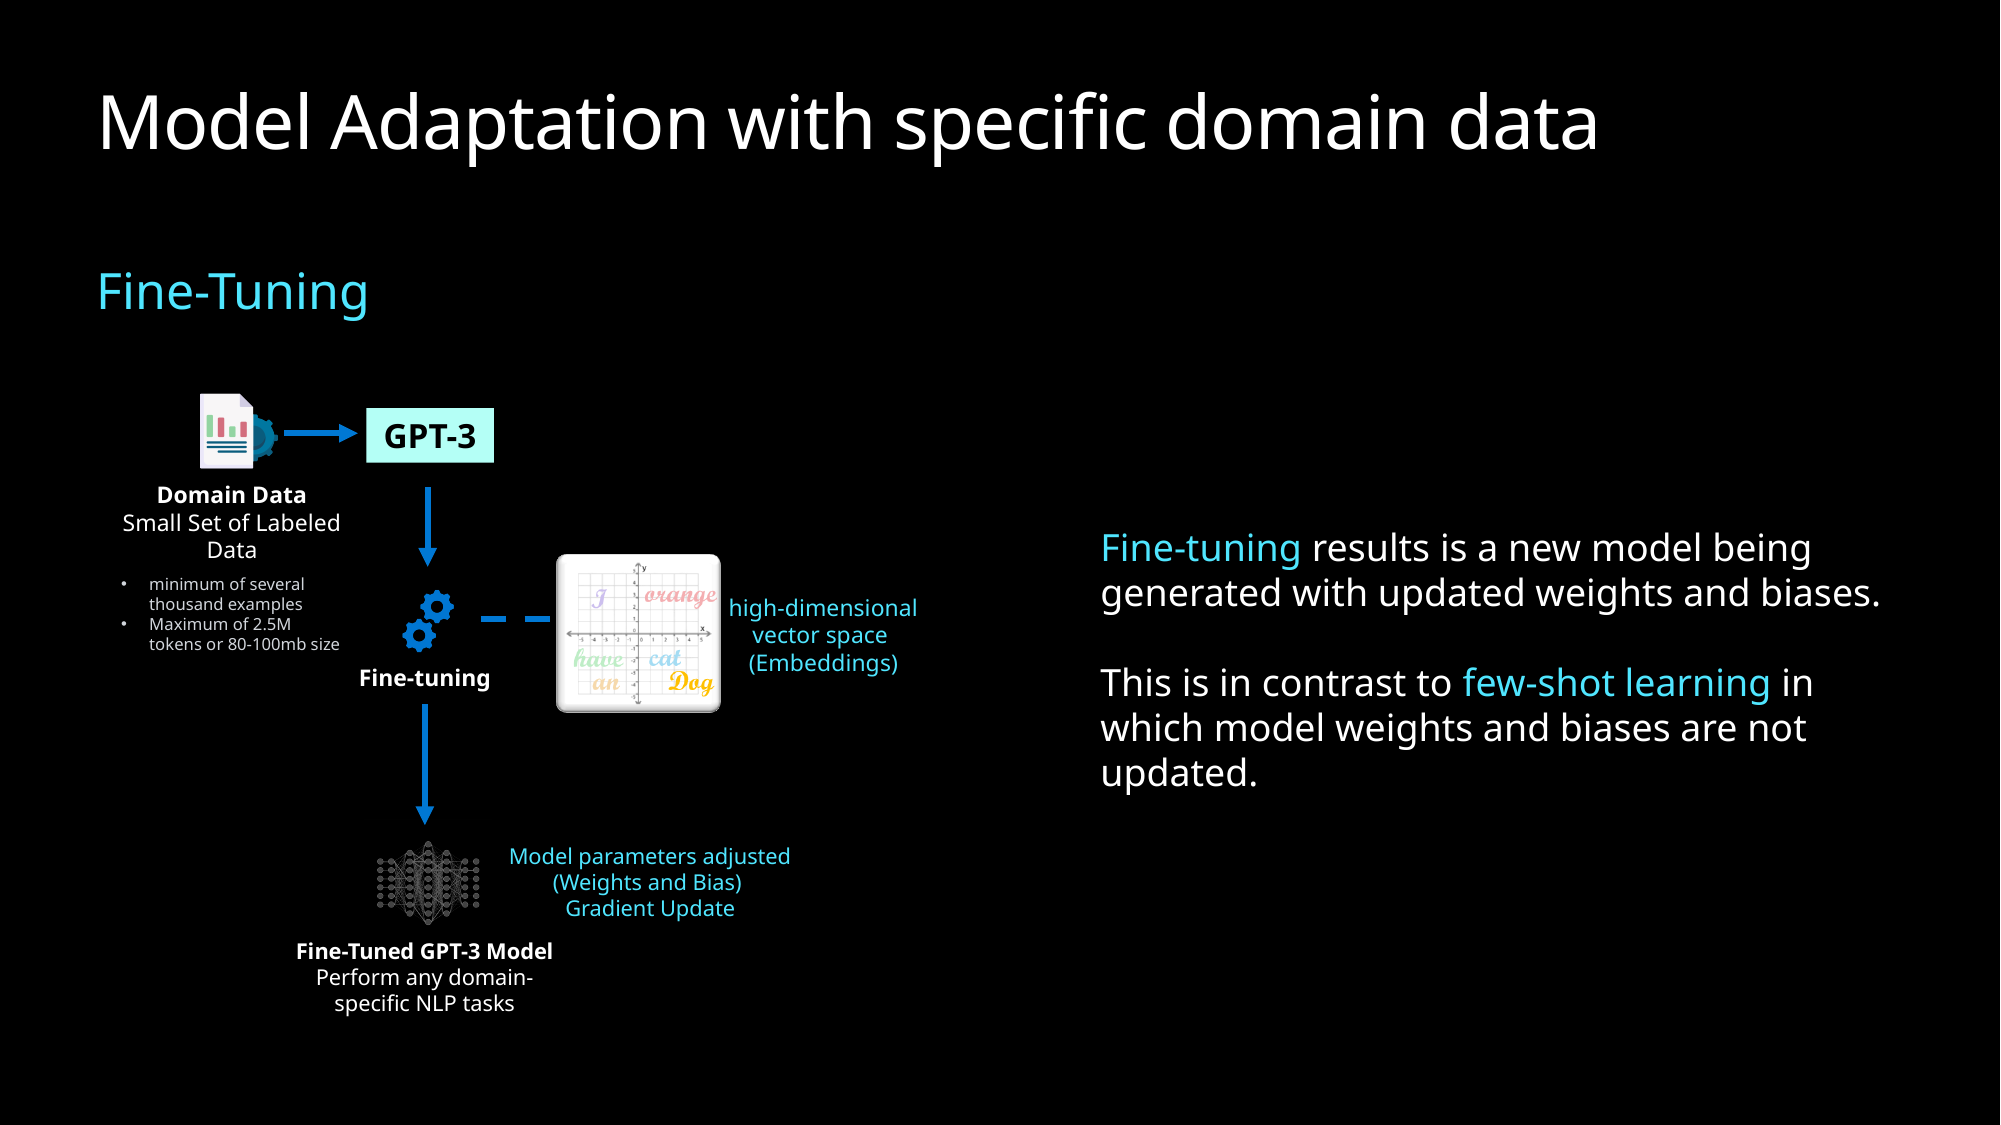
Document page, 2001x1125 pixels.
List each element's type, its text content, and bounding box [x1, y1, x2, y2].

picture [389, 582, 466, 659]
text_box Fine-tuning results is a new model being generated with updated weights and biases. This is in contrast to few-shot learning in which model weights and biases are not updated. [1085, 516, 1909, 802]
title Model Adaptation with specific domain data [96, 75, 1904, 166]
text_box Fine-Tuning [96, 259, 822, 320]
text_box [91, 392, 940, 1025]
